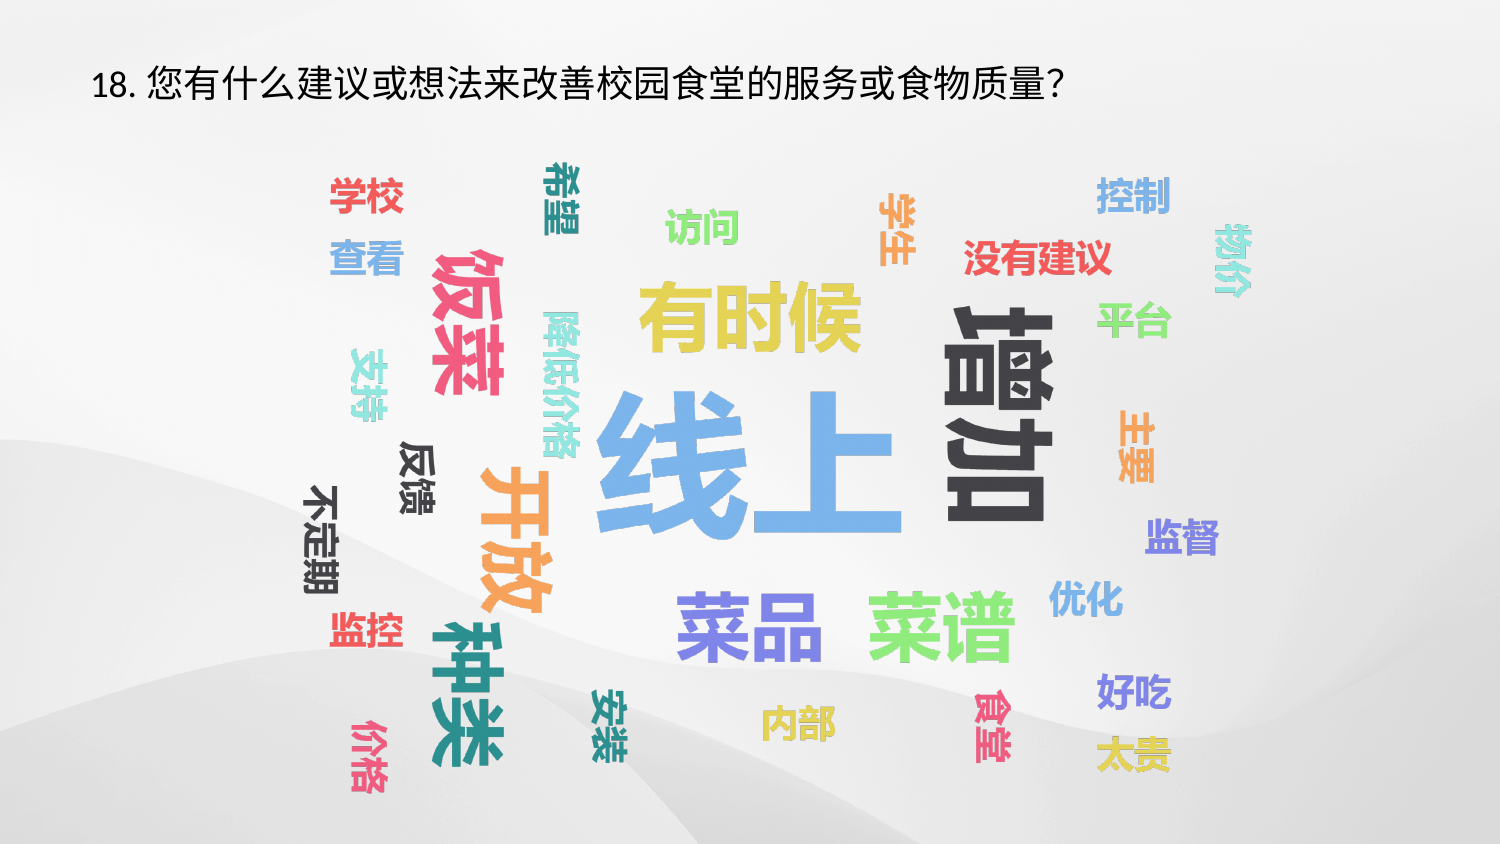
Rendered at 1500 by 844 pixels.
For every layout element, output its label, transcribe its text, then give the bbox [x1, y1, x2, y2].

picture [0, 0, 1500, 844]
text_box 18.您有什么建议或想法来改善校园食堂的服务或食物质量？ [74, 44, 1200, 120]
